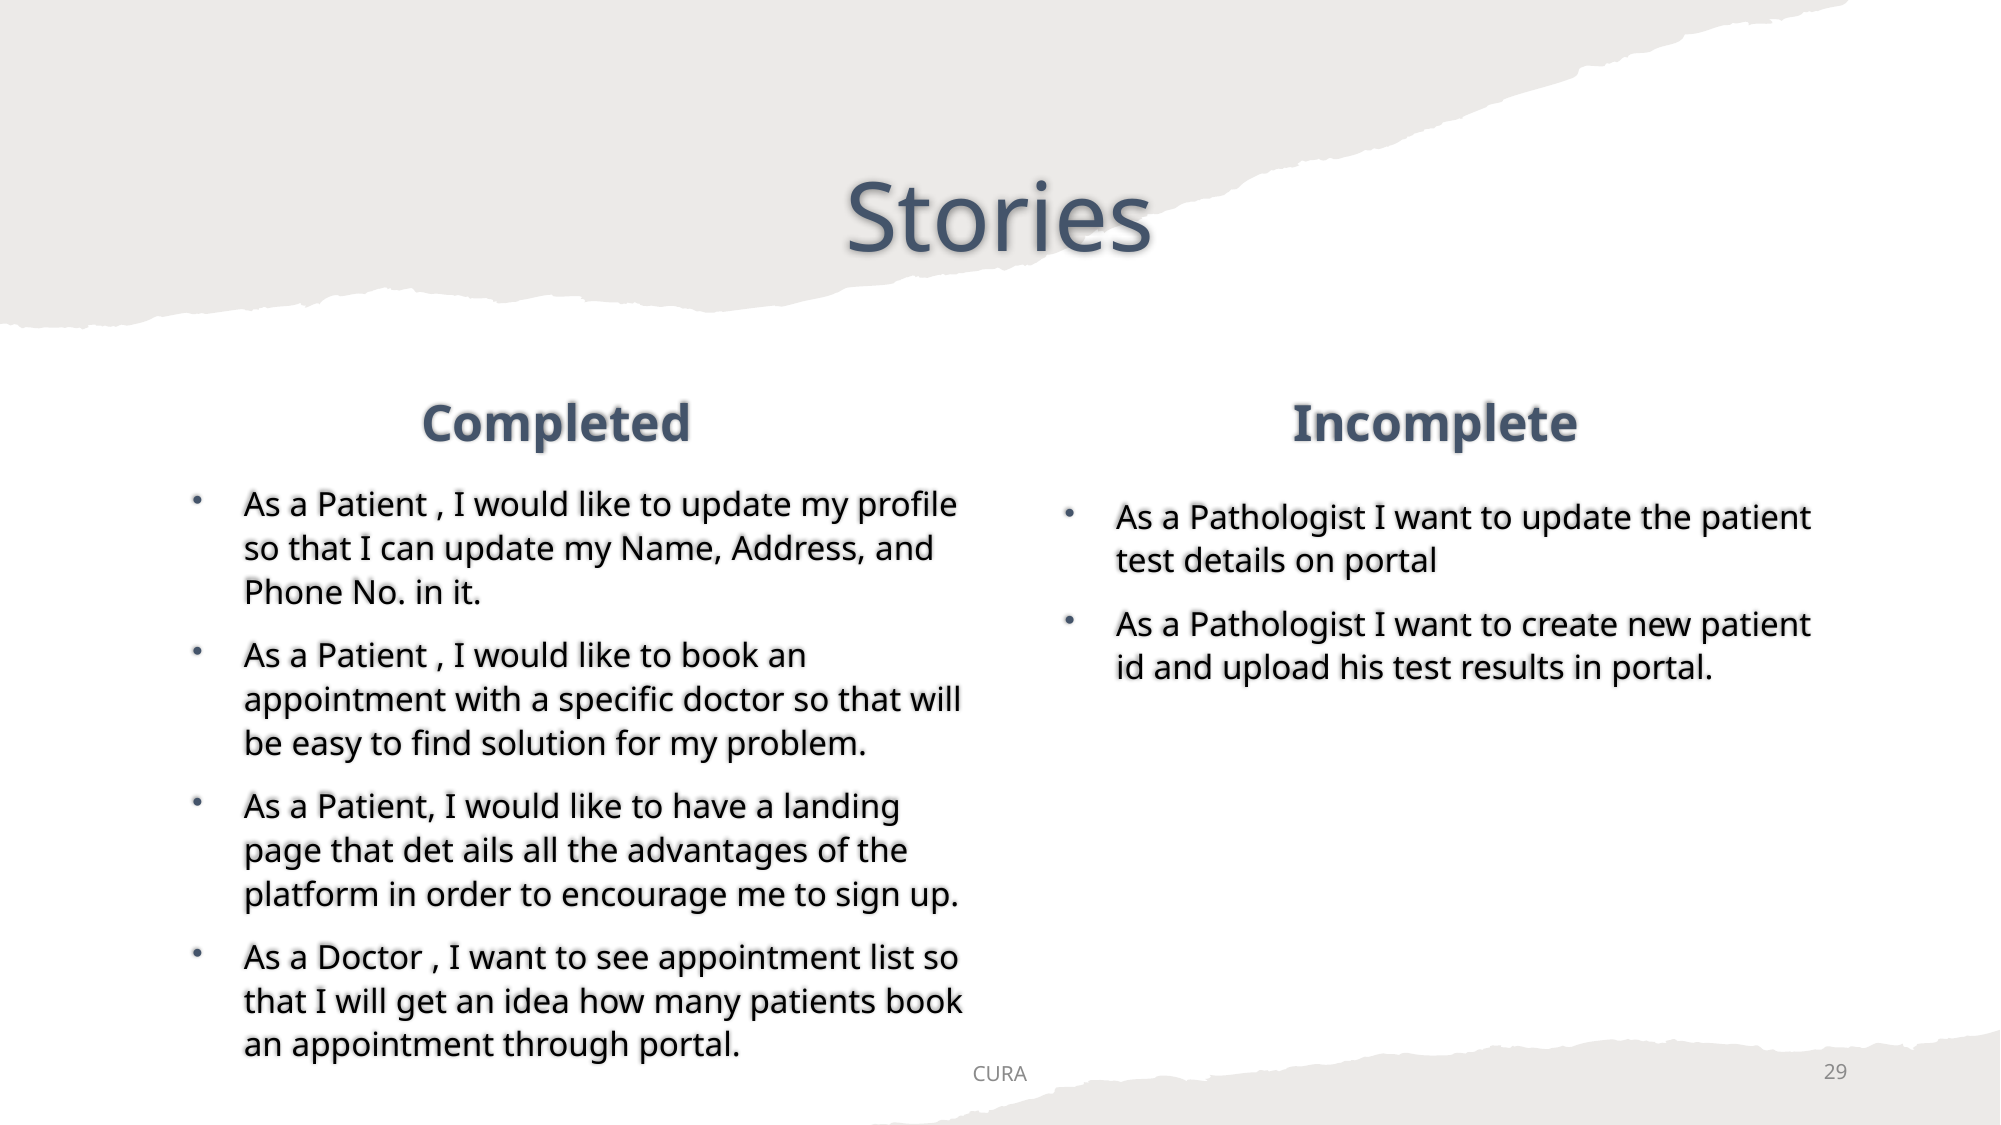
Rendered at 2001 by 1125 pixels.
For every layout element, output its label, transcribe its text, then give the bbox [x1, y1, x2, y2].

footer CURA [662, 1042, 1338, 1103]
text_box As a Pathologist I want to update the patient test details on portal As a Pathologist I want to create new patient id and upload his test results in portal. [1044, 484, 1829, 984]
text_box [0, 0, 1850, 331]
text_box Completed [172, 345, 954, 460]
slide_number 29 [1412, 1042, 1863, 1103]
text_box [0, 0, 2000, 1125]
text_box As a Patient , I would like to update my profile so that I can update my Name, Address, and Phone No. in it. As a Patient , I would like to book an appointment with a specific doctor so that will be easy to find solution for my problem. As a Patient, I would like to have a landing page that det ails all the advantages of the platform in order to encourage me to sign up. As a Doctor , I want to see appointment list so that I will get an idea how many patients book an appointment through portal. [172, 471, 1000, 984]
text_box Incomplete [1044, 345, 1829, 460]
text_box [870, 1028, 2000, 1125]
text_box Stories [150, 141, 1850, 301]
